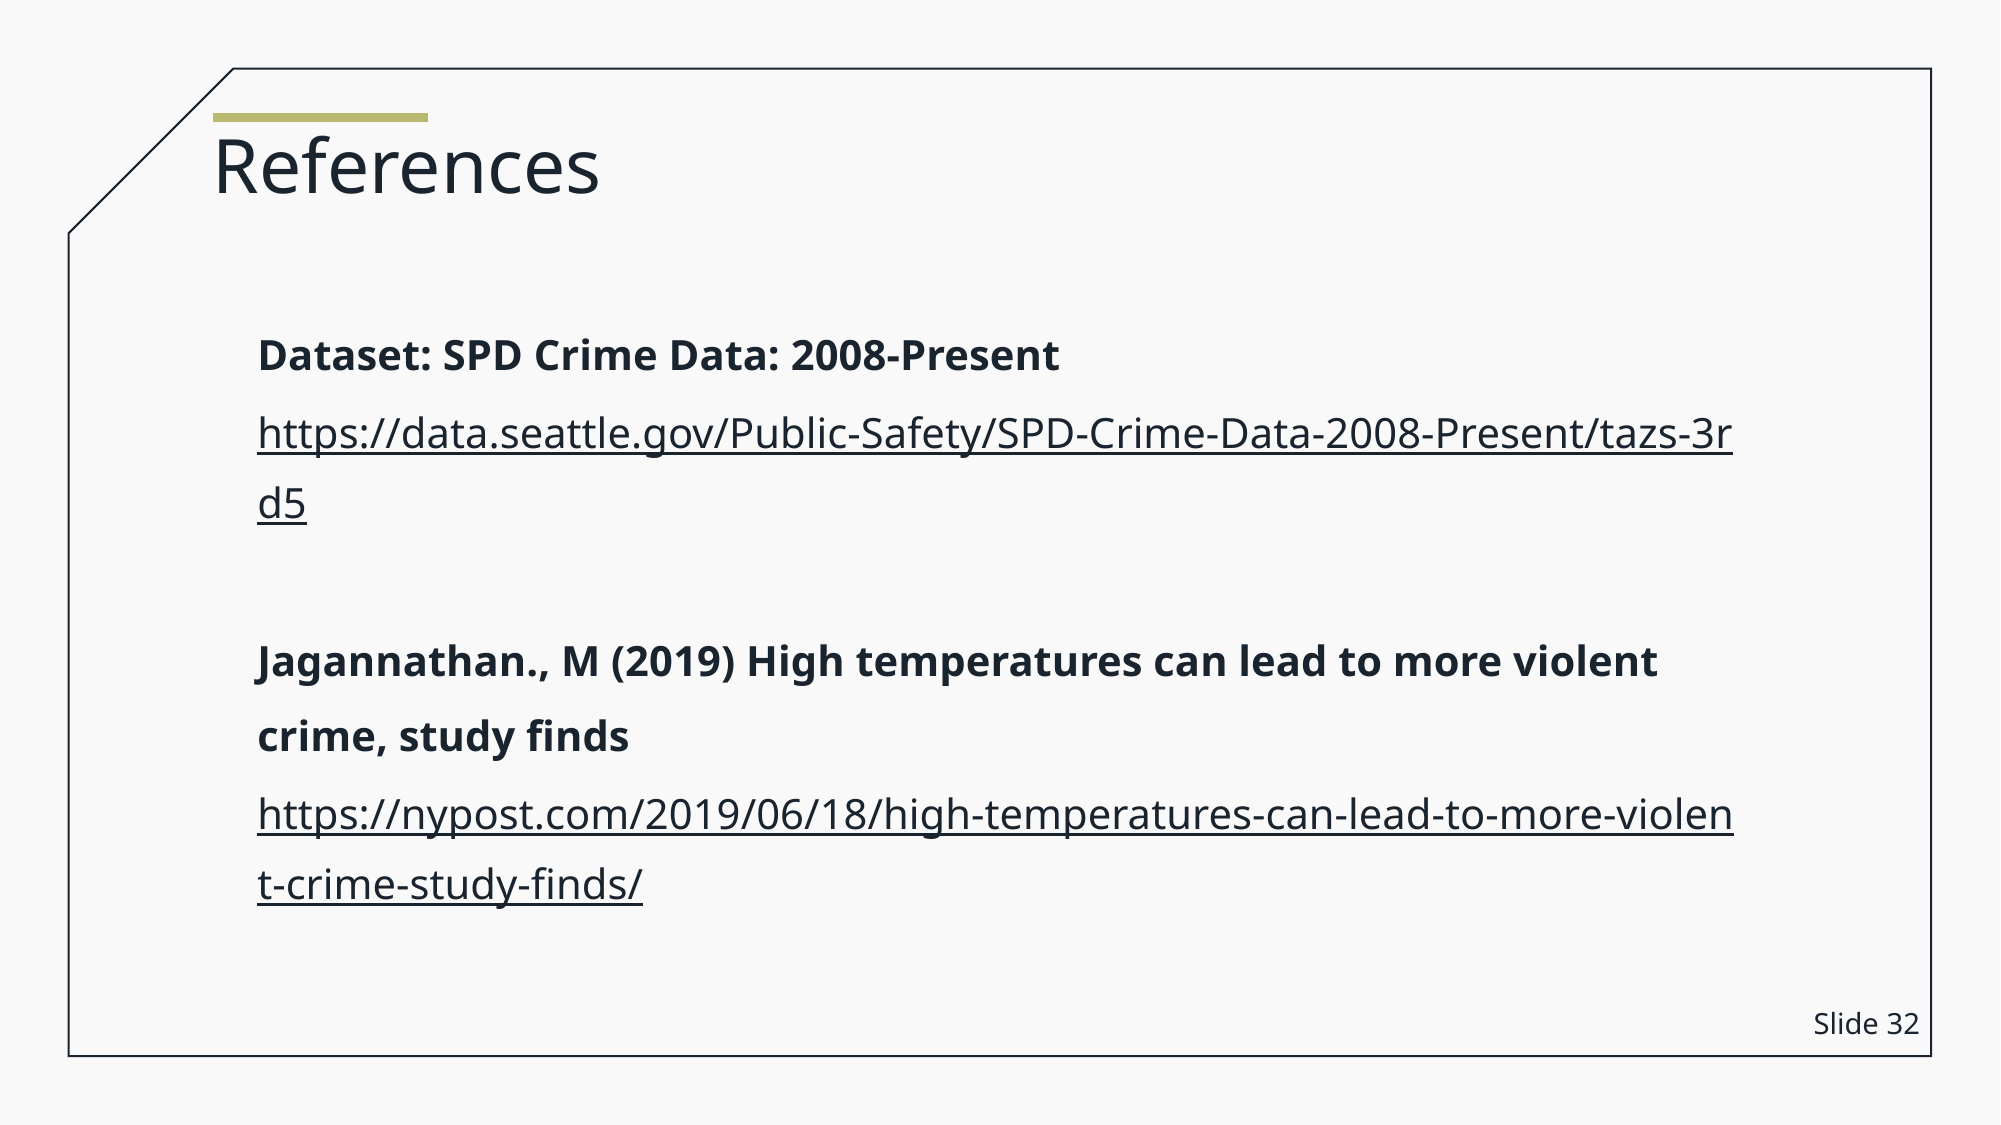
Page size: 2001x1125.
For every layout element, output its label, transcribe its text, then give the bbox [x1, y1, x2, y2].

text_box Dataset: SPD Crime Data: 2008-Present https://data.seattle.gov/Public-Safety/SPD-Crime-Data-2008-Present/tazs-3rd5 Jagannathan., M (2019) High temperatures can lead to more violent crime, study finds https://nypost.com/2019/06/18/high-temperatures-can-lead-to-more-violent-crime-study-finds/ [242, 296, 1758, 902]
list References [197, 121, 1932, 320]
